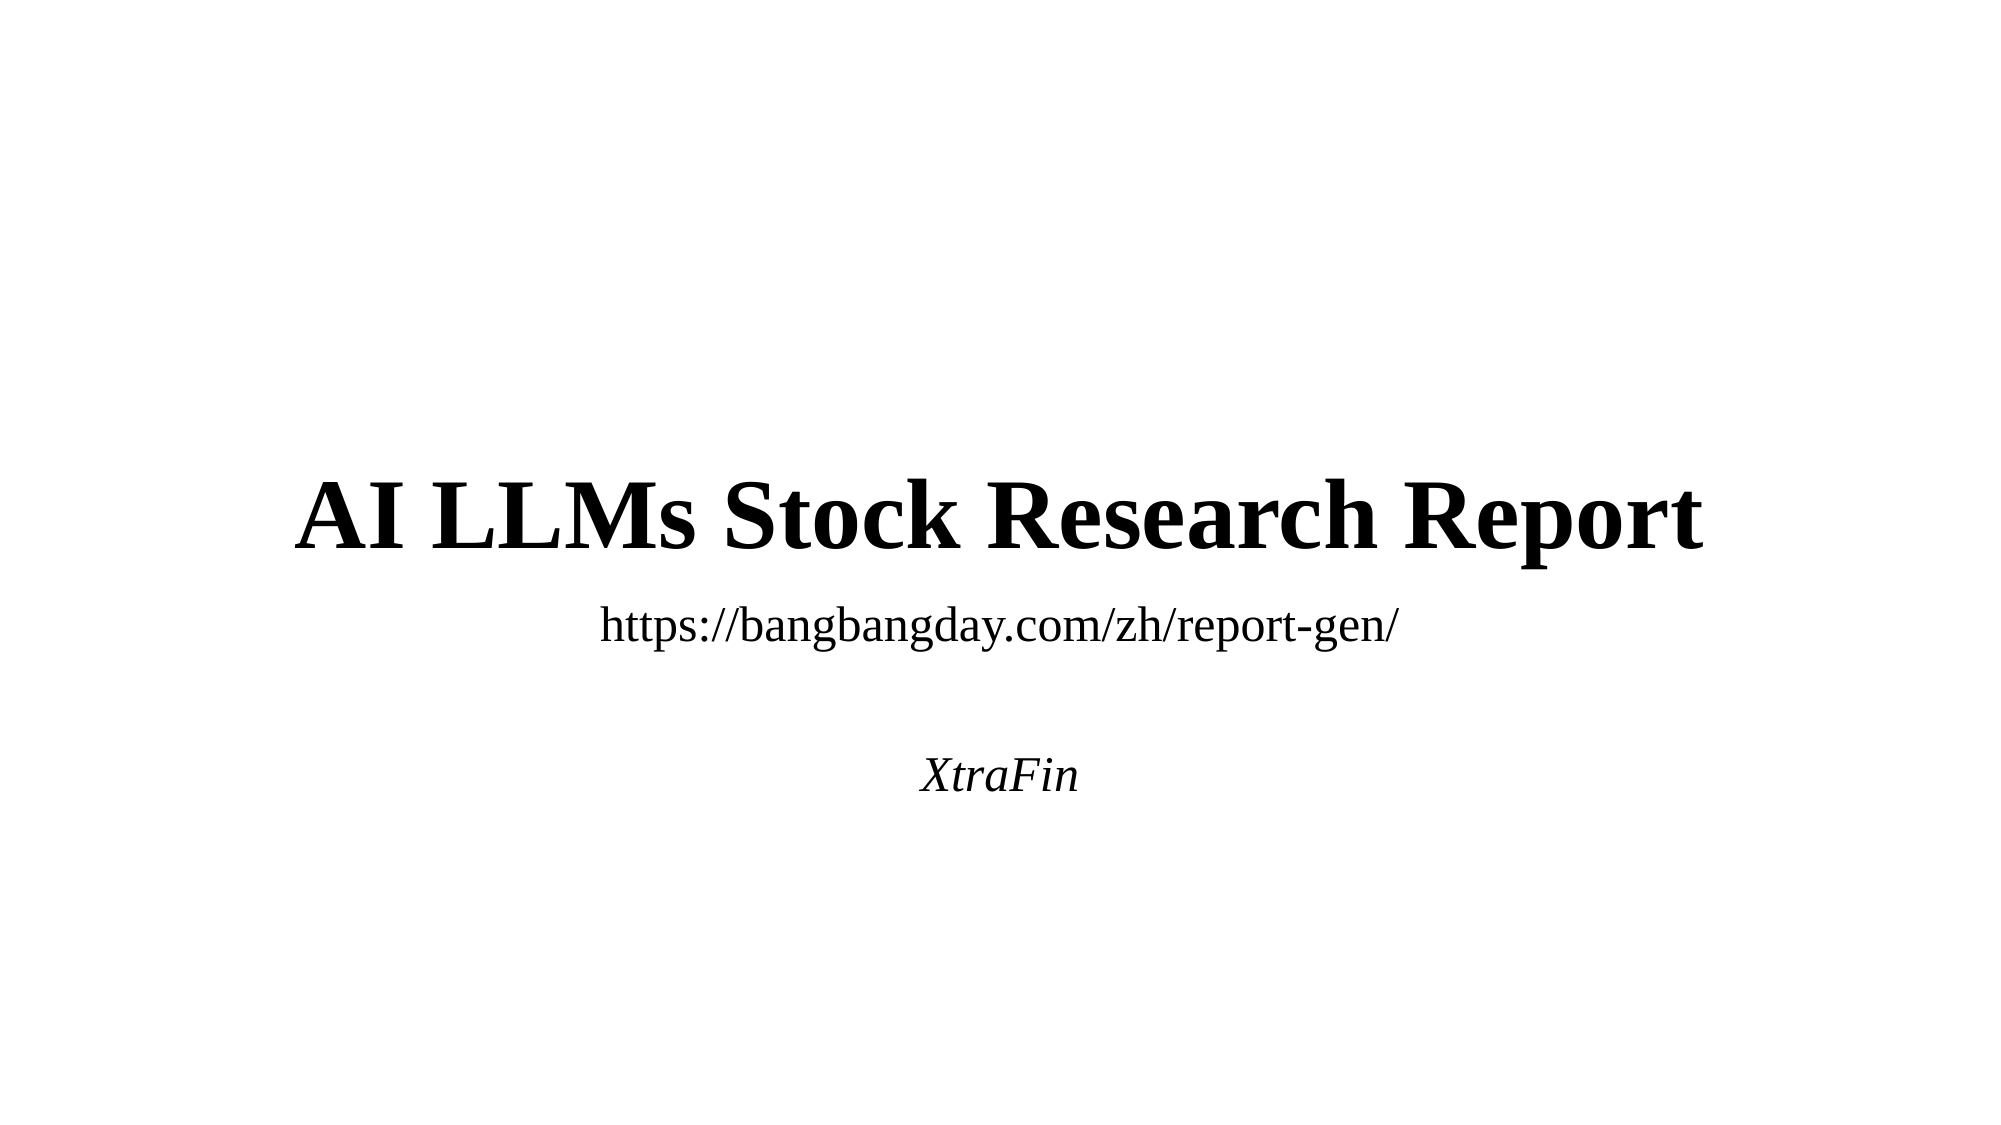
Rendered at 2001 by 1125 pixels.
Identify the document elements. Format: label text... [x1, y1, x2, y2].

title AI LLMs Stock Research Report [249, 184, 1750, 576]
subtitle https://bangbangday.com/zh/report-gen/ XtraFin [249, 590, 1750, 863]
